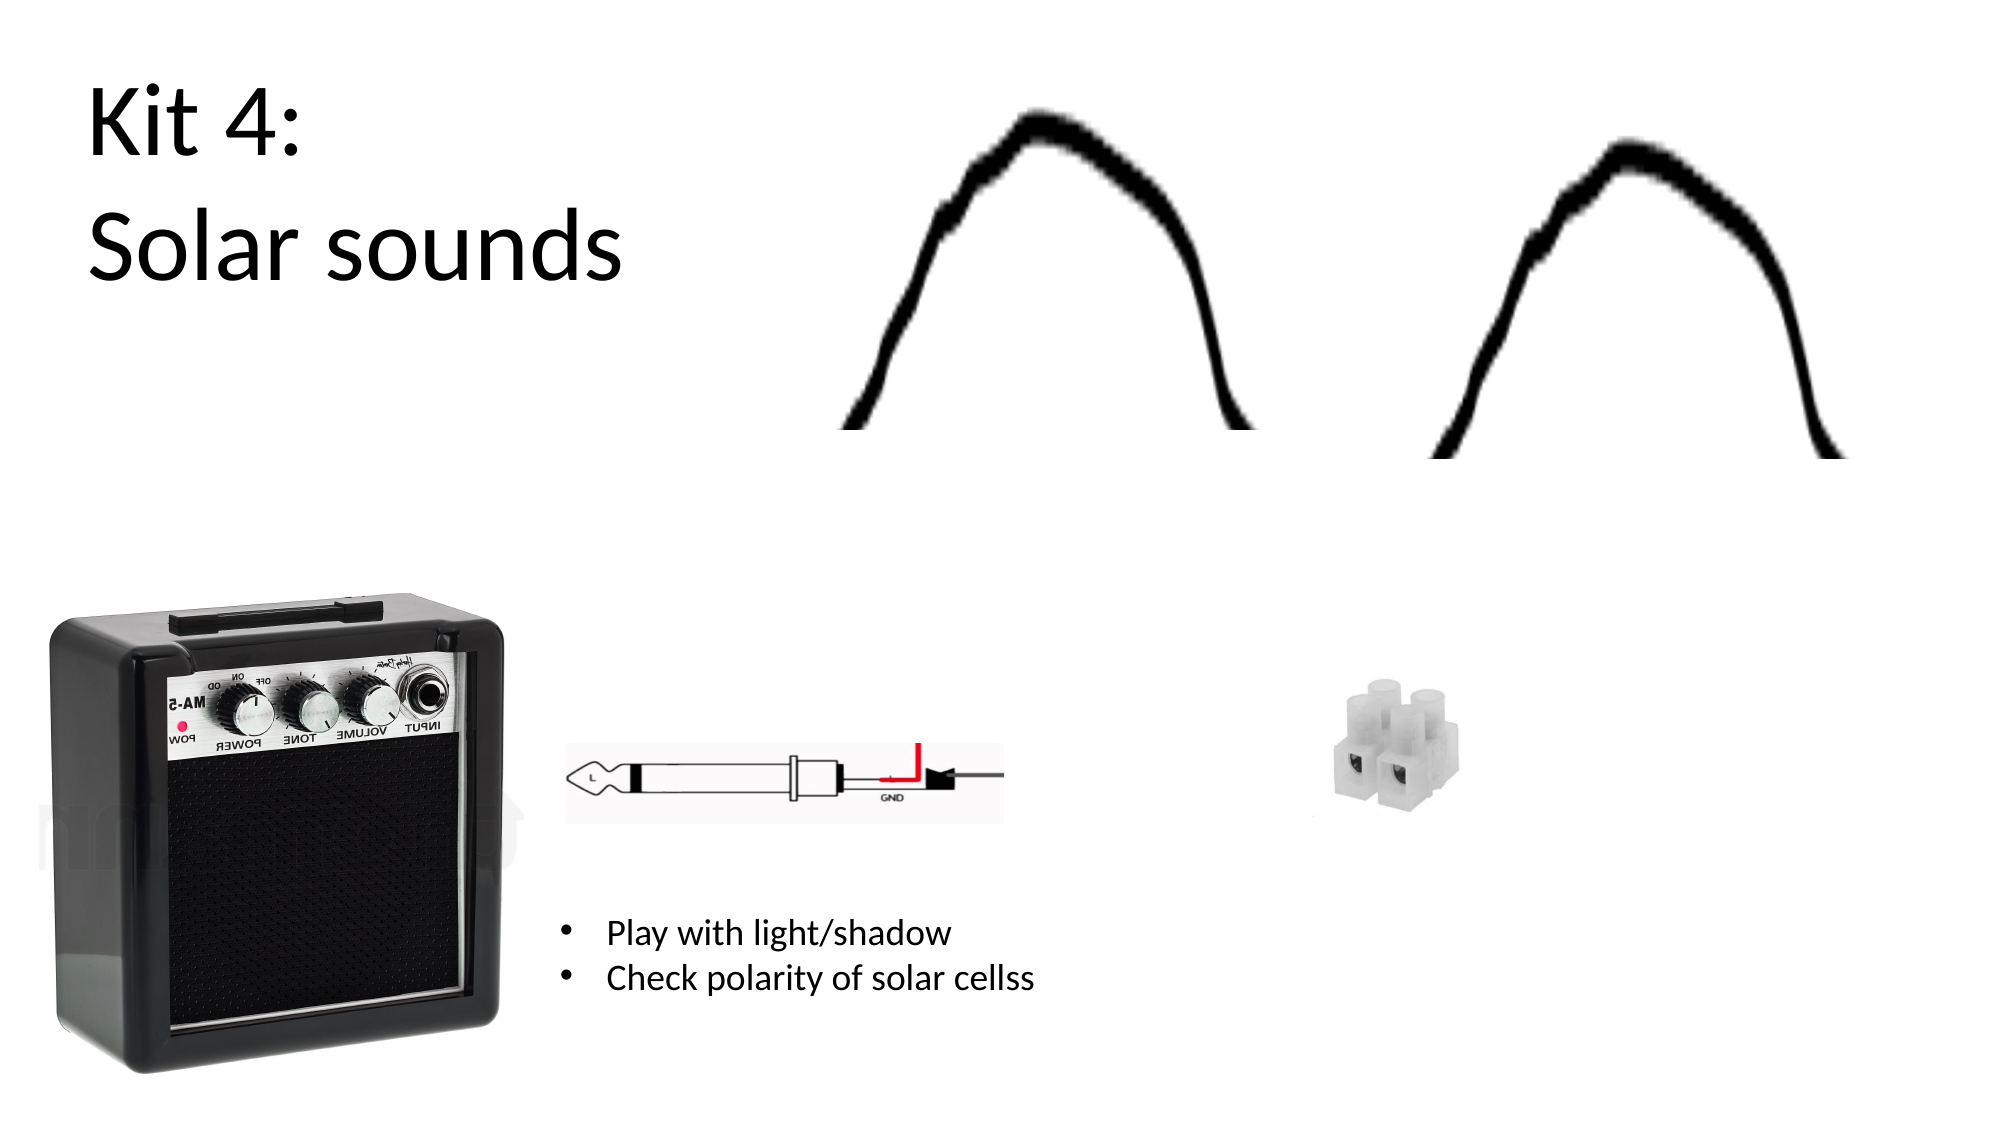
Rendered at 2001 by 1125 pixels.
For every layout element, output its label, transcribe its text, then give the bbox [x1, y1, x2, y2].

picture [39, 569, 524, 1091]
text_box Play with light/shadow Check polarity of solar cellss [544, 900, 1548, 1005]
picture [564, 743, 1005, 824]
text_box Kit 4: Solar sounds [73, 43, 1047, 309]
picture [1418, 135, 1894, 459]
picture [1295, 724, 1494, 830]
picture [828, 106, 1304, 430]
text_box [996, 396, 1621, 724]
